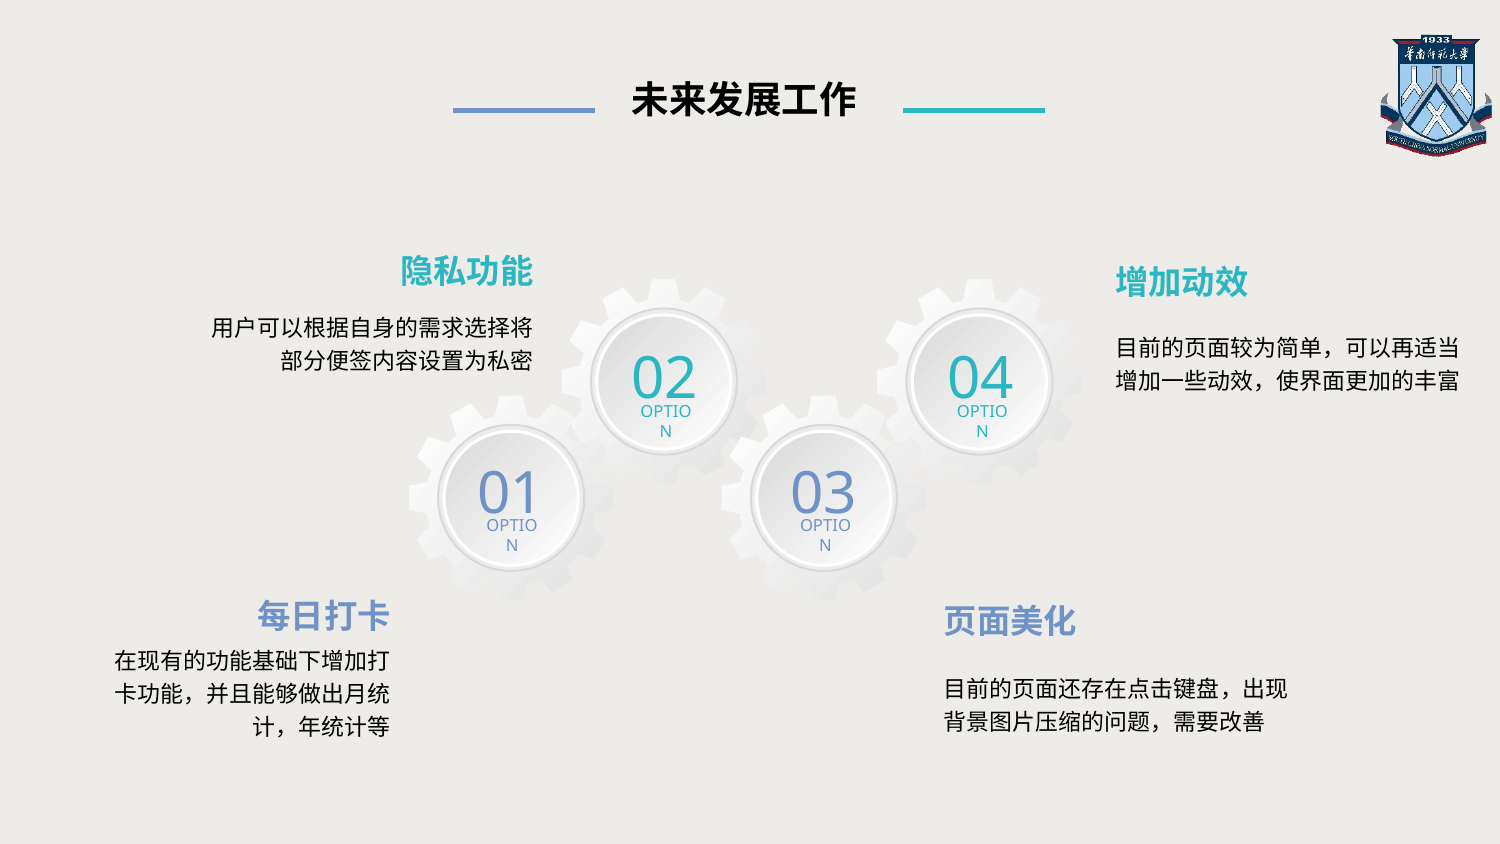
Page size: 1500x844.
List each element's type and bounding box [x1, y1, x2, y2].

text_box [762, 447, 886, 564]
text_box [453, 68, 1045, 130]
text_box [207, 241, 534, 376]
text_box [877, 279, 1082, 484]
text_box [602, 333, 726, 450]
text_box [943, 569, 1311, 774]
text_box [448, 447, 572, 564]
text_box [721, 395, 926, 600]
text_box [561, 279, 766, 484]
text_box [1115, 246, 1471, 413]
text_box [919, 333, 1043, 450]
text_box [100, 570, 391, 774]
picture [1372, 27, 1500, 163]
text_box [409, 395, 613, 600]
